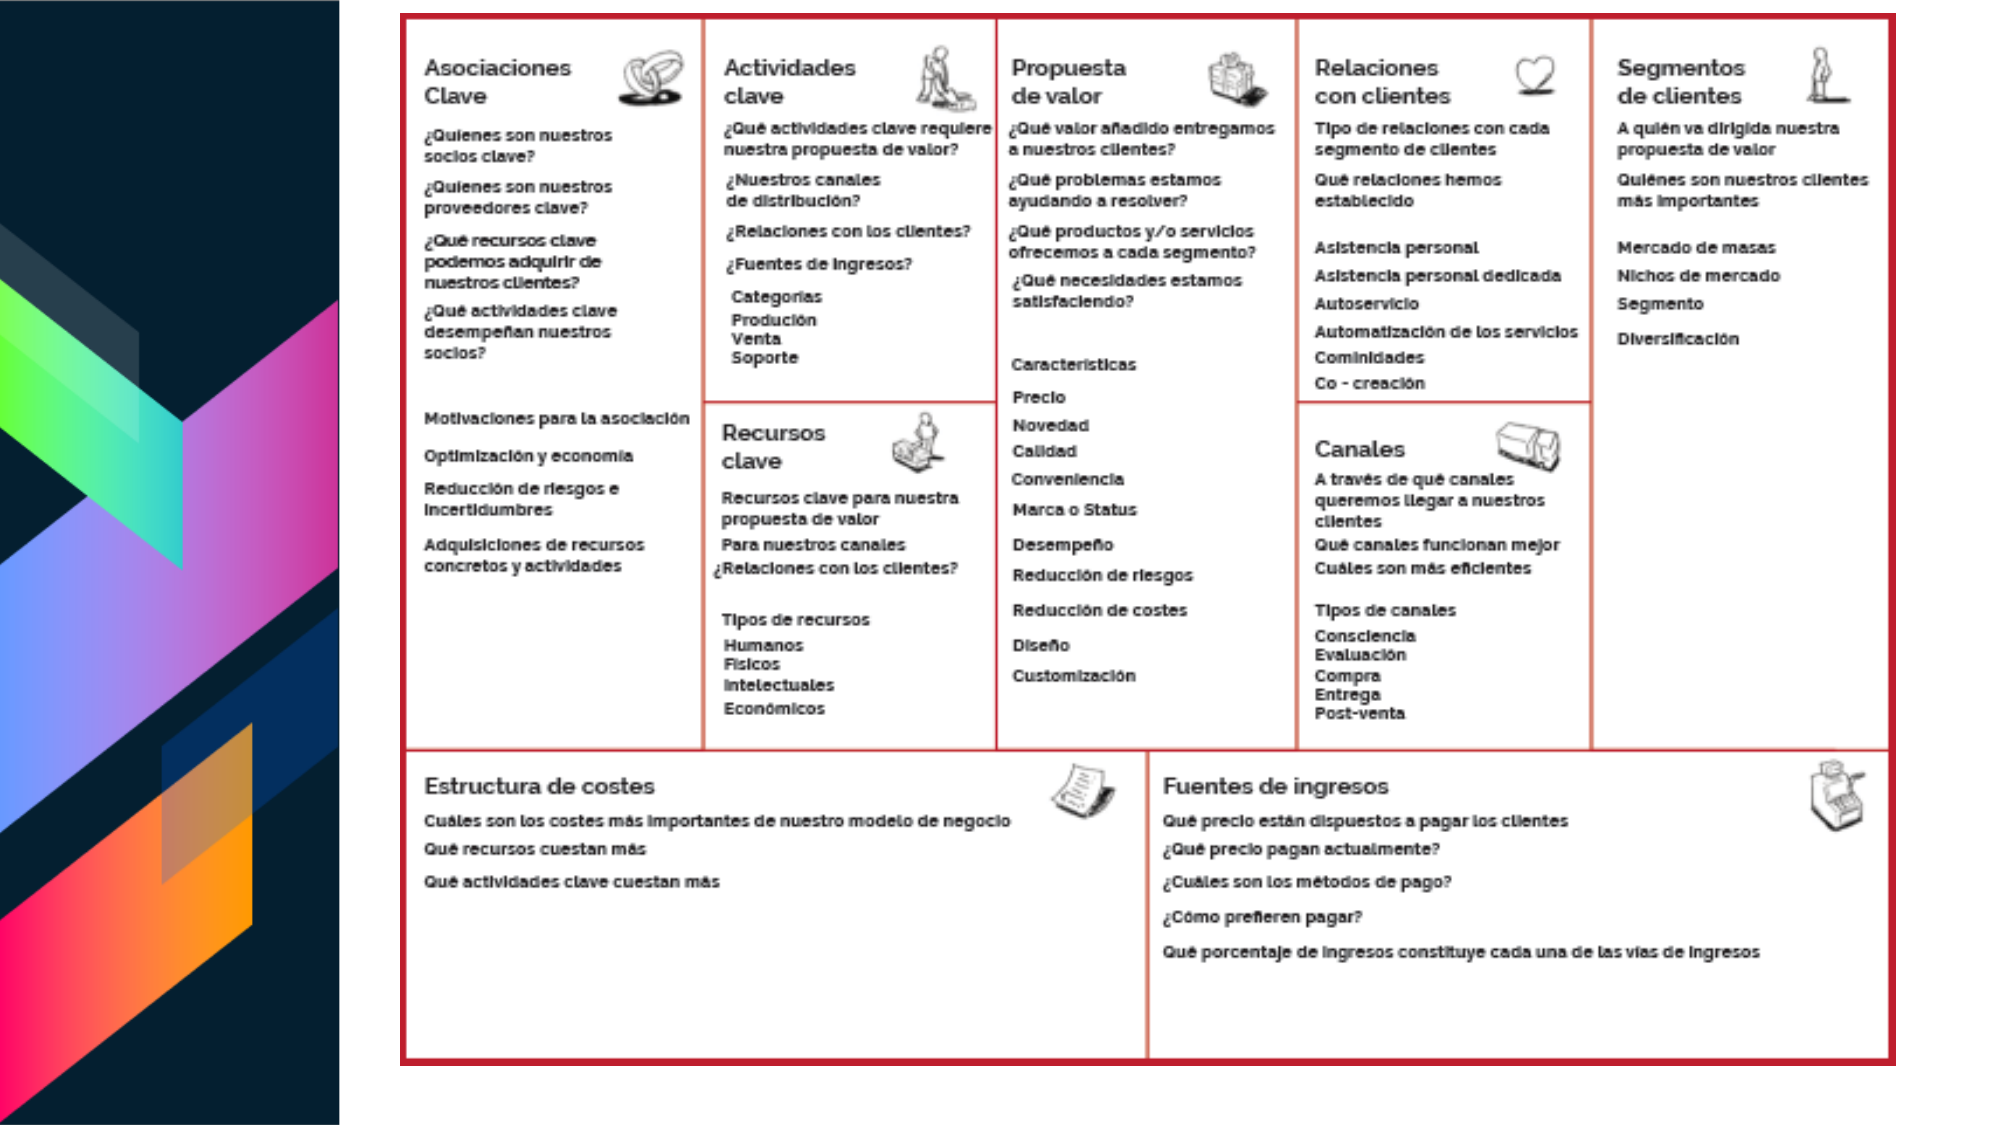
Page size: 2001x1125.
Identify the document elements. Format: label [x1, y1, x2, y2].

picture [0, 0, 340, 1125]
picture [400, 13, 1896, 1066]
